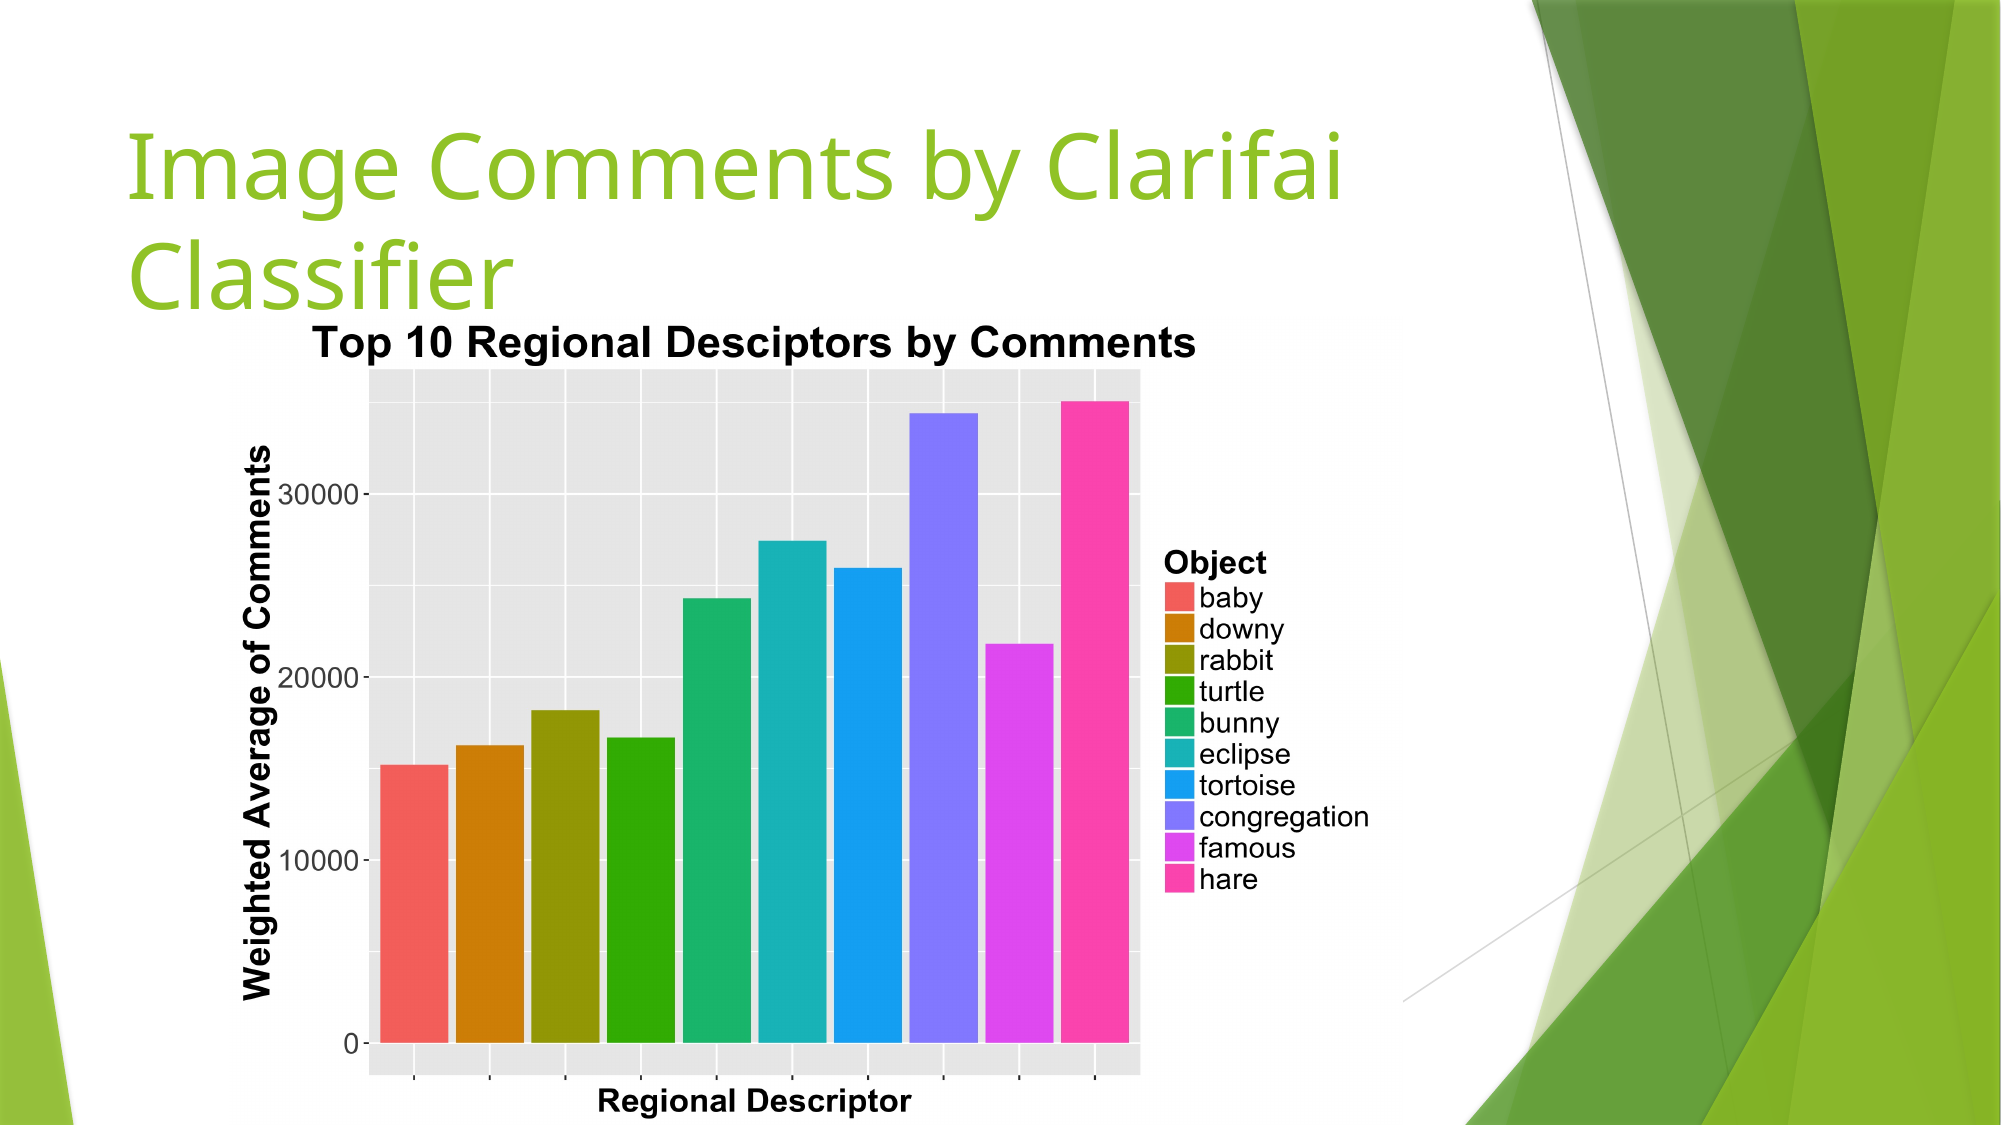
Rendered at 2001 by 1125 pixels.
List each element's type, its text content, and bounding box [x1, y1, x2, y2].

title Image Comments by Clarifai Classifier [111, 99, 1522, 317]
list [229, 316, 1404, 1125]
